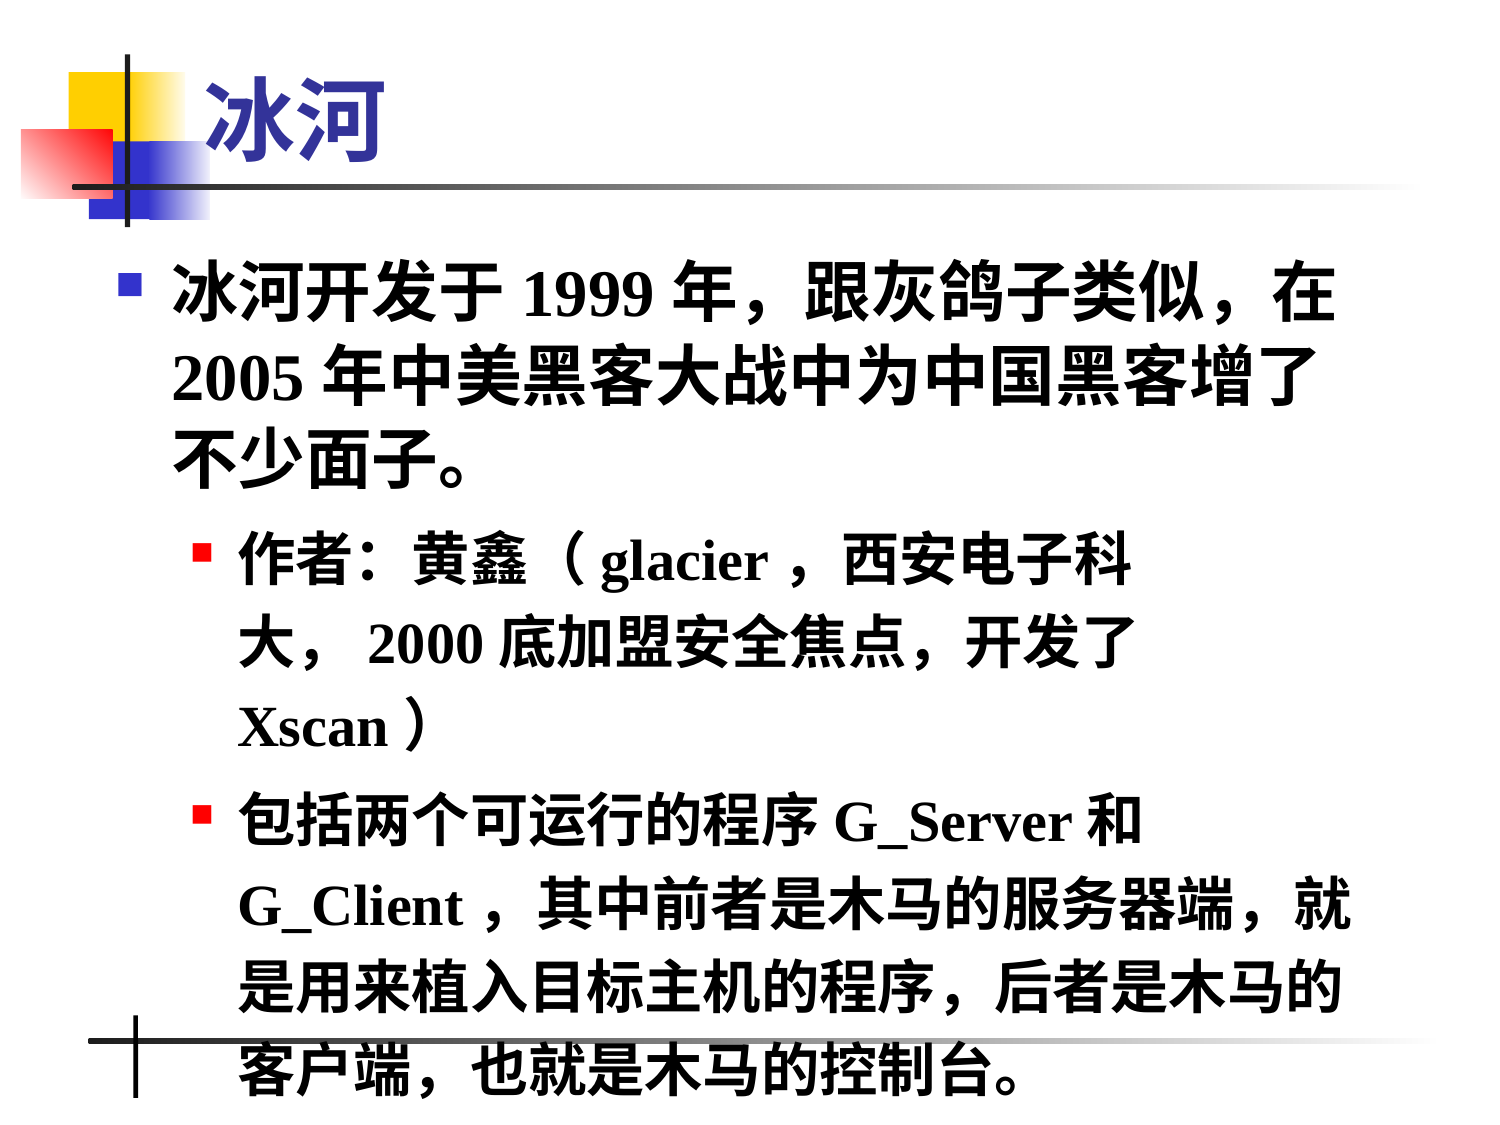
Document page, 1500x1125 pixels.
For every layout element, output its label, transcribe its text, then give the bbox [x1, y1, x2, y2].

list 冰河开发于1999年，跟灰鸽子类似，在2005年中美黑客大战中为中国黑客增了不少面子。 作者：黄鑫（glacier，西安电子科大，2000底加盟安全焦点，开发了Xscan） 包括两个可运行的程序G_Server和G_Client，其中前者是木马的服务器端，就是用来植入目标主机的程序，后者是木马的客户端，也就是木马的控制台。 [100, 239, 1376, 1046]
title 冰河 [188, 23, 1468, 181]
